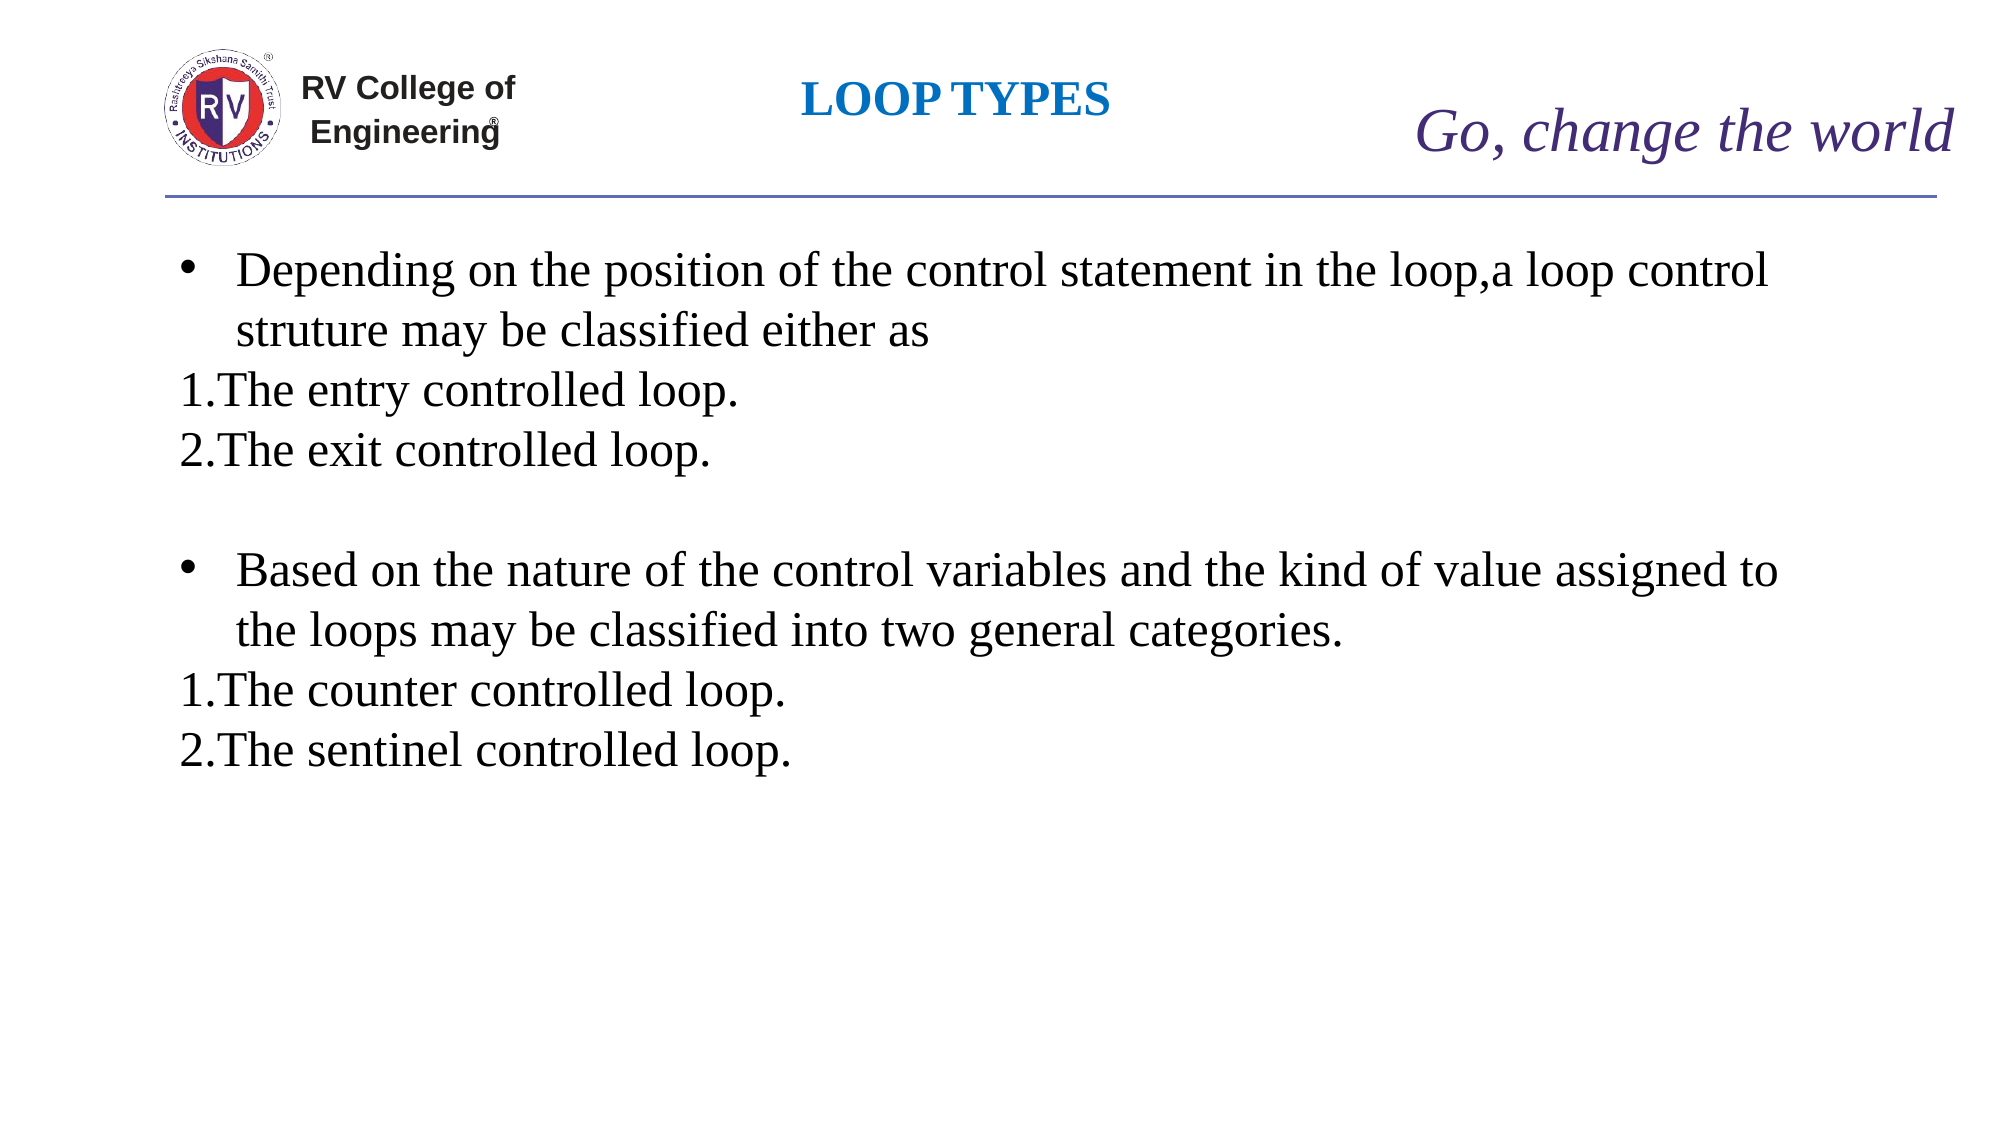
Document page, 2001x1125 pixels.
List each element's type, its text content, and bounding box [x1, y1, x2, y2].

text_box LOOP TYPES [798, 63, 1899, 126]
text_box Go, change the world [1412, 86, 1958, 164]
picture [164, 49, 281, 166]
text_box RV College of Engineering [298, 60, 520, 150]
text_box Depending on the position of the control statement in the loop,a loop control struture may be classified either as 1.The entry controlled loop. 2.The exit controlled loop. Based on the nature of the control variables and the kind of value assigned to the loops may be classified into two general categories. 1.The counter controlled loop. 2.The sentinel controlled loop. [164, 228, 1840, 904]
